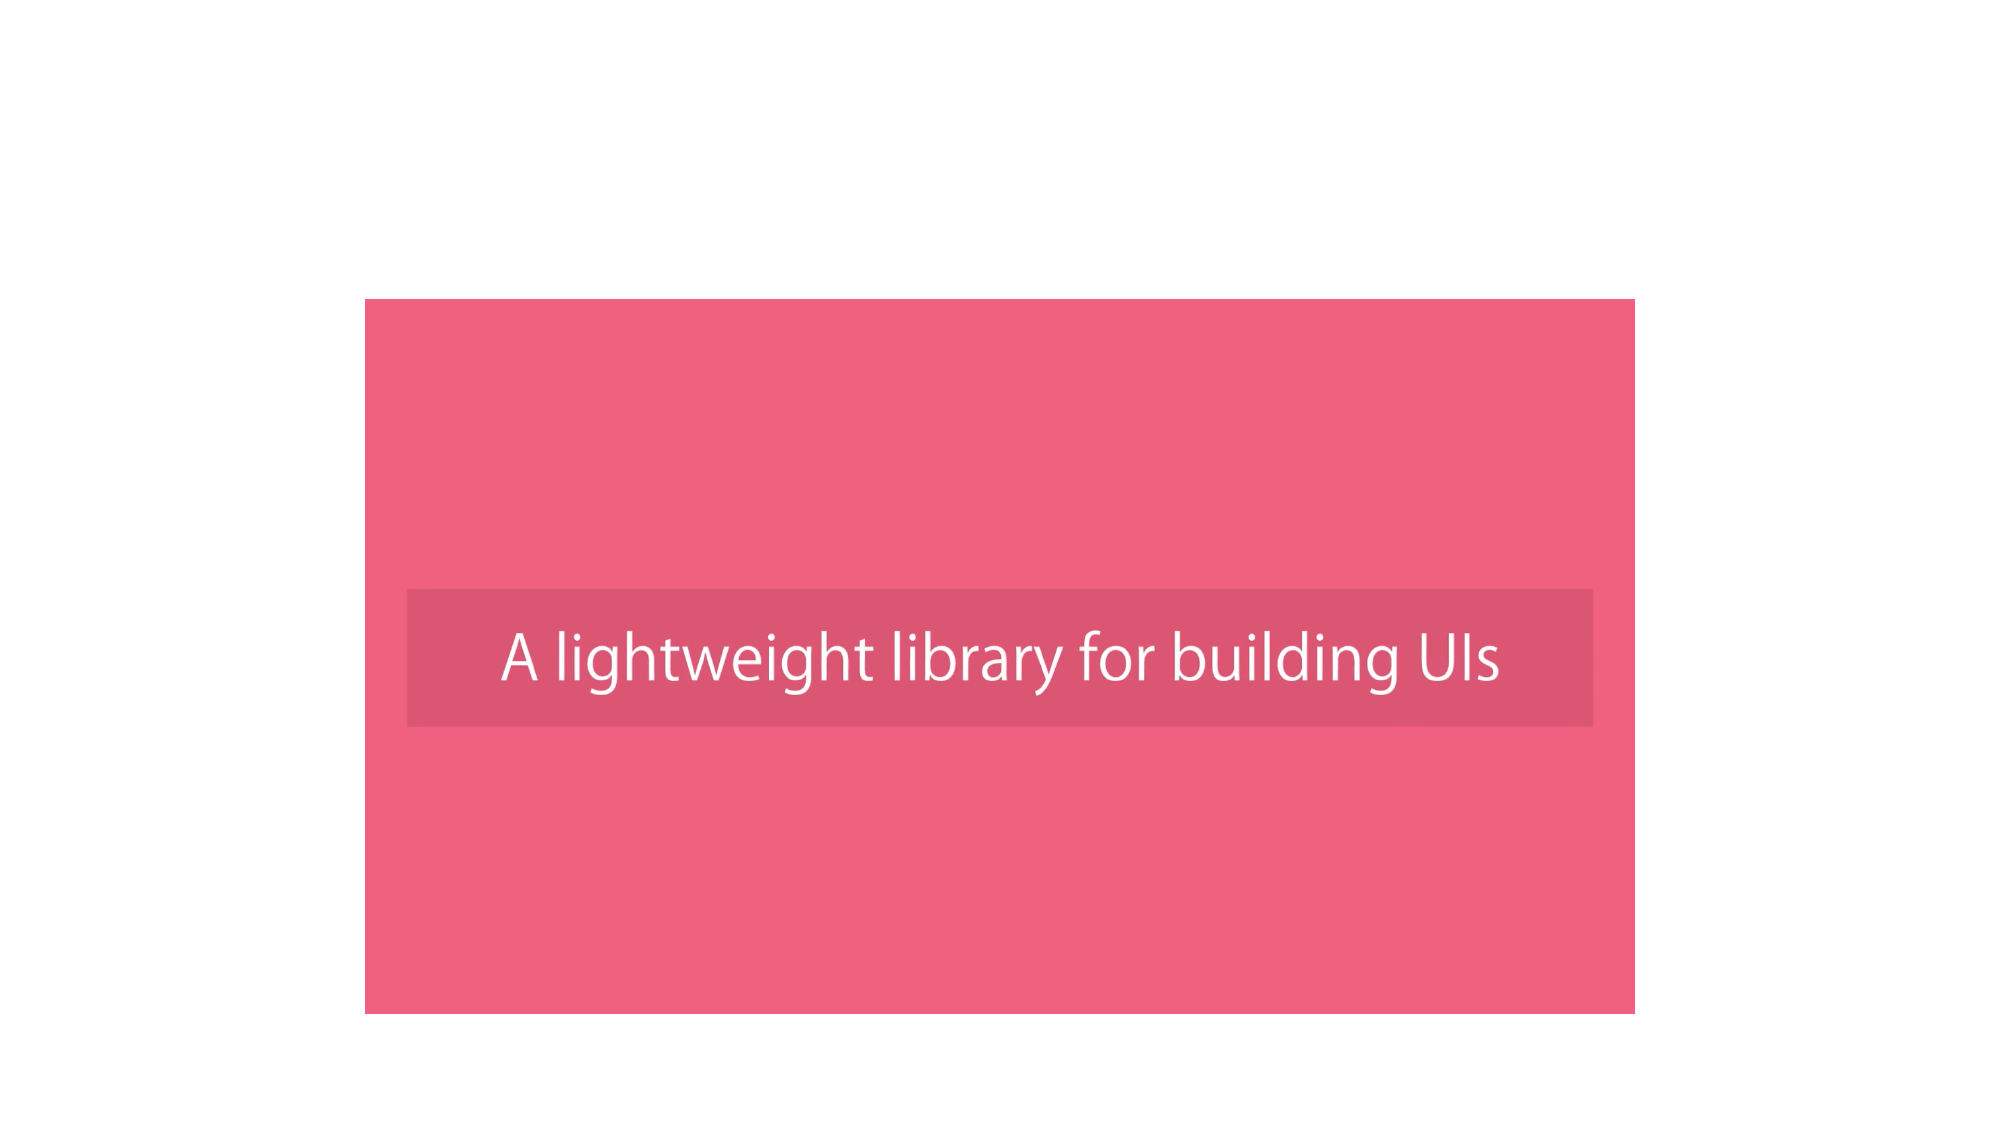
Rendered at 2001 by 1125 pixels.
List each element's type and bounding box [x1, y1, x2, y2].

list [365, 299, 1635, 1014]
